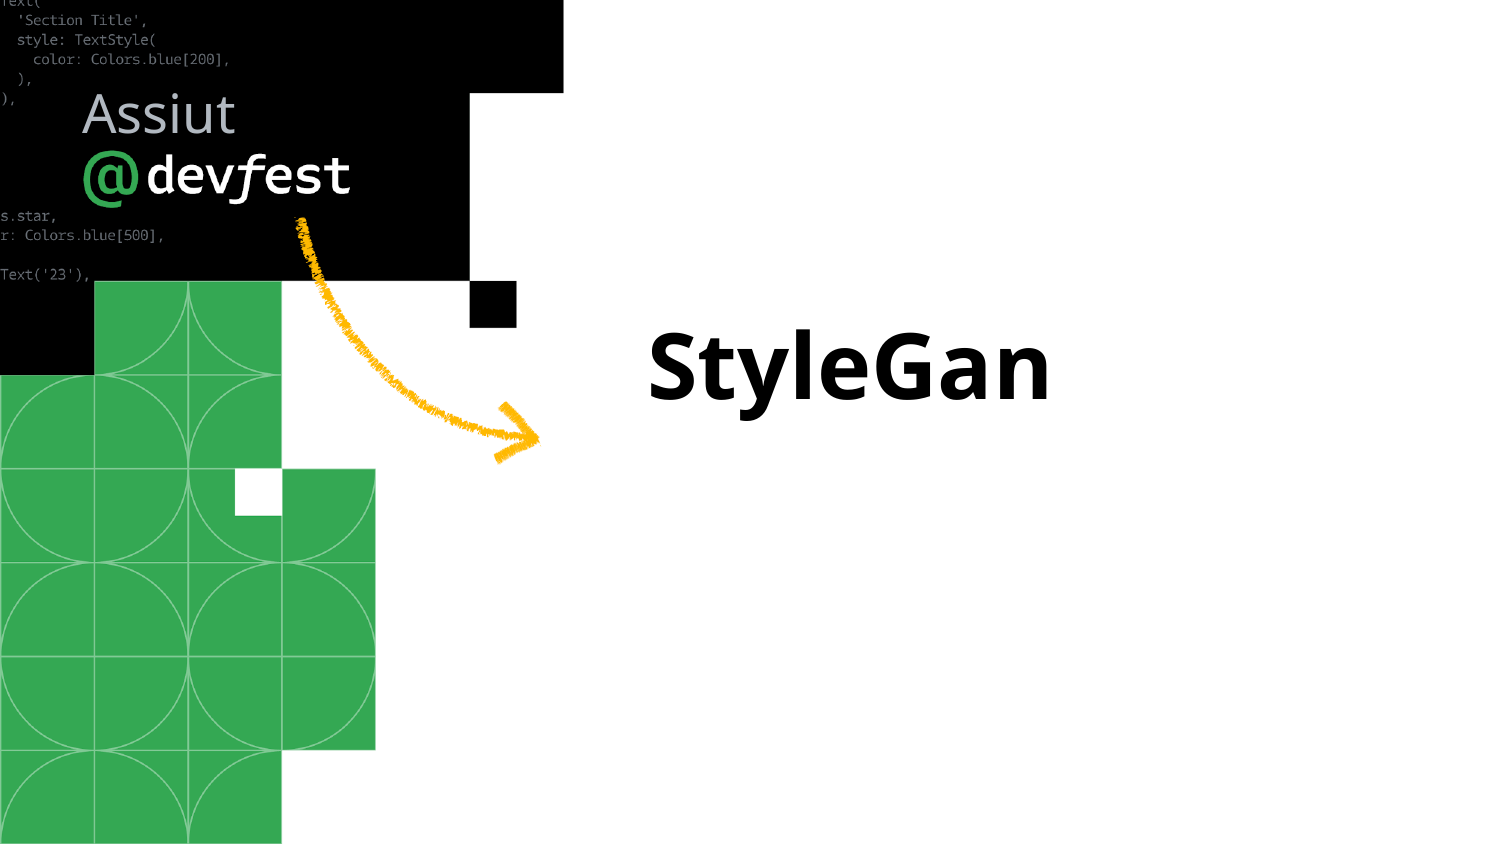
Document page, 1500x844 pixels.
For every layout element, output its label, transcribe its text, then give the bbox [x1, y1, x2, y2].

title StyleGan [647, 307, 1397, 726]
text_box Assiut [67, 63, 564, 159]
picture [0, 0, 1500, 844]
